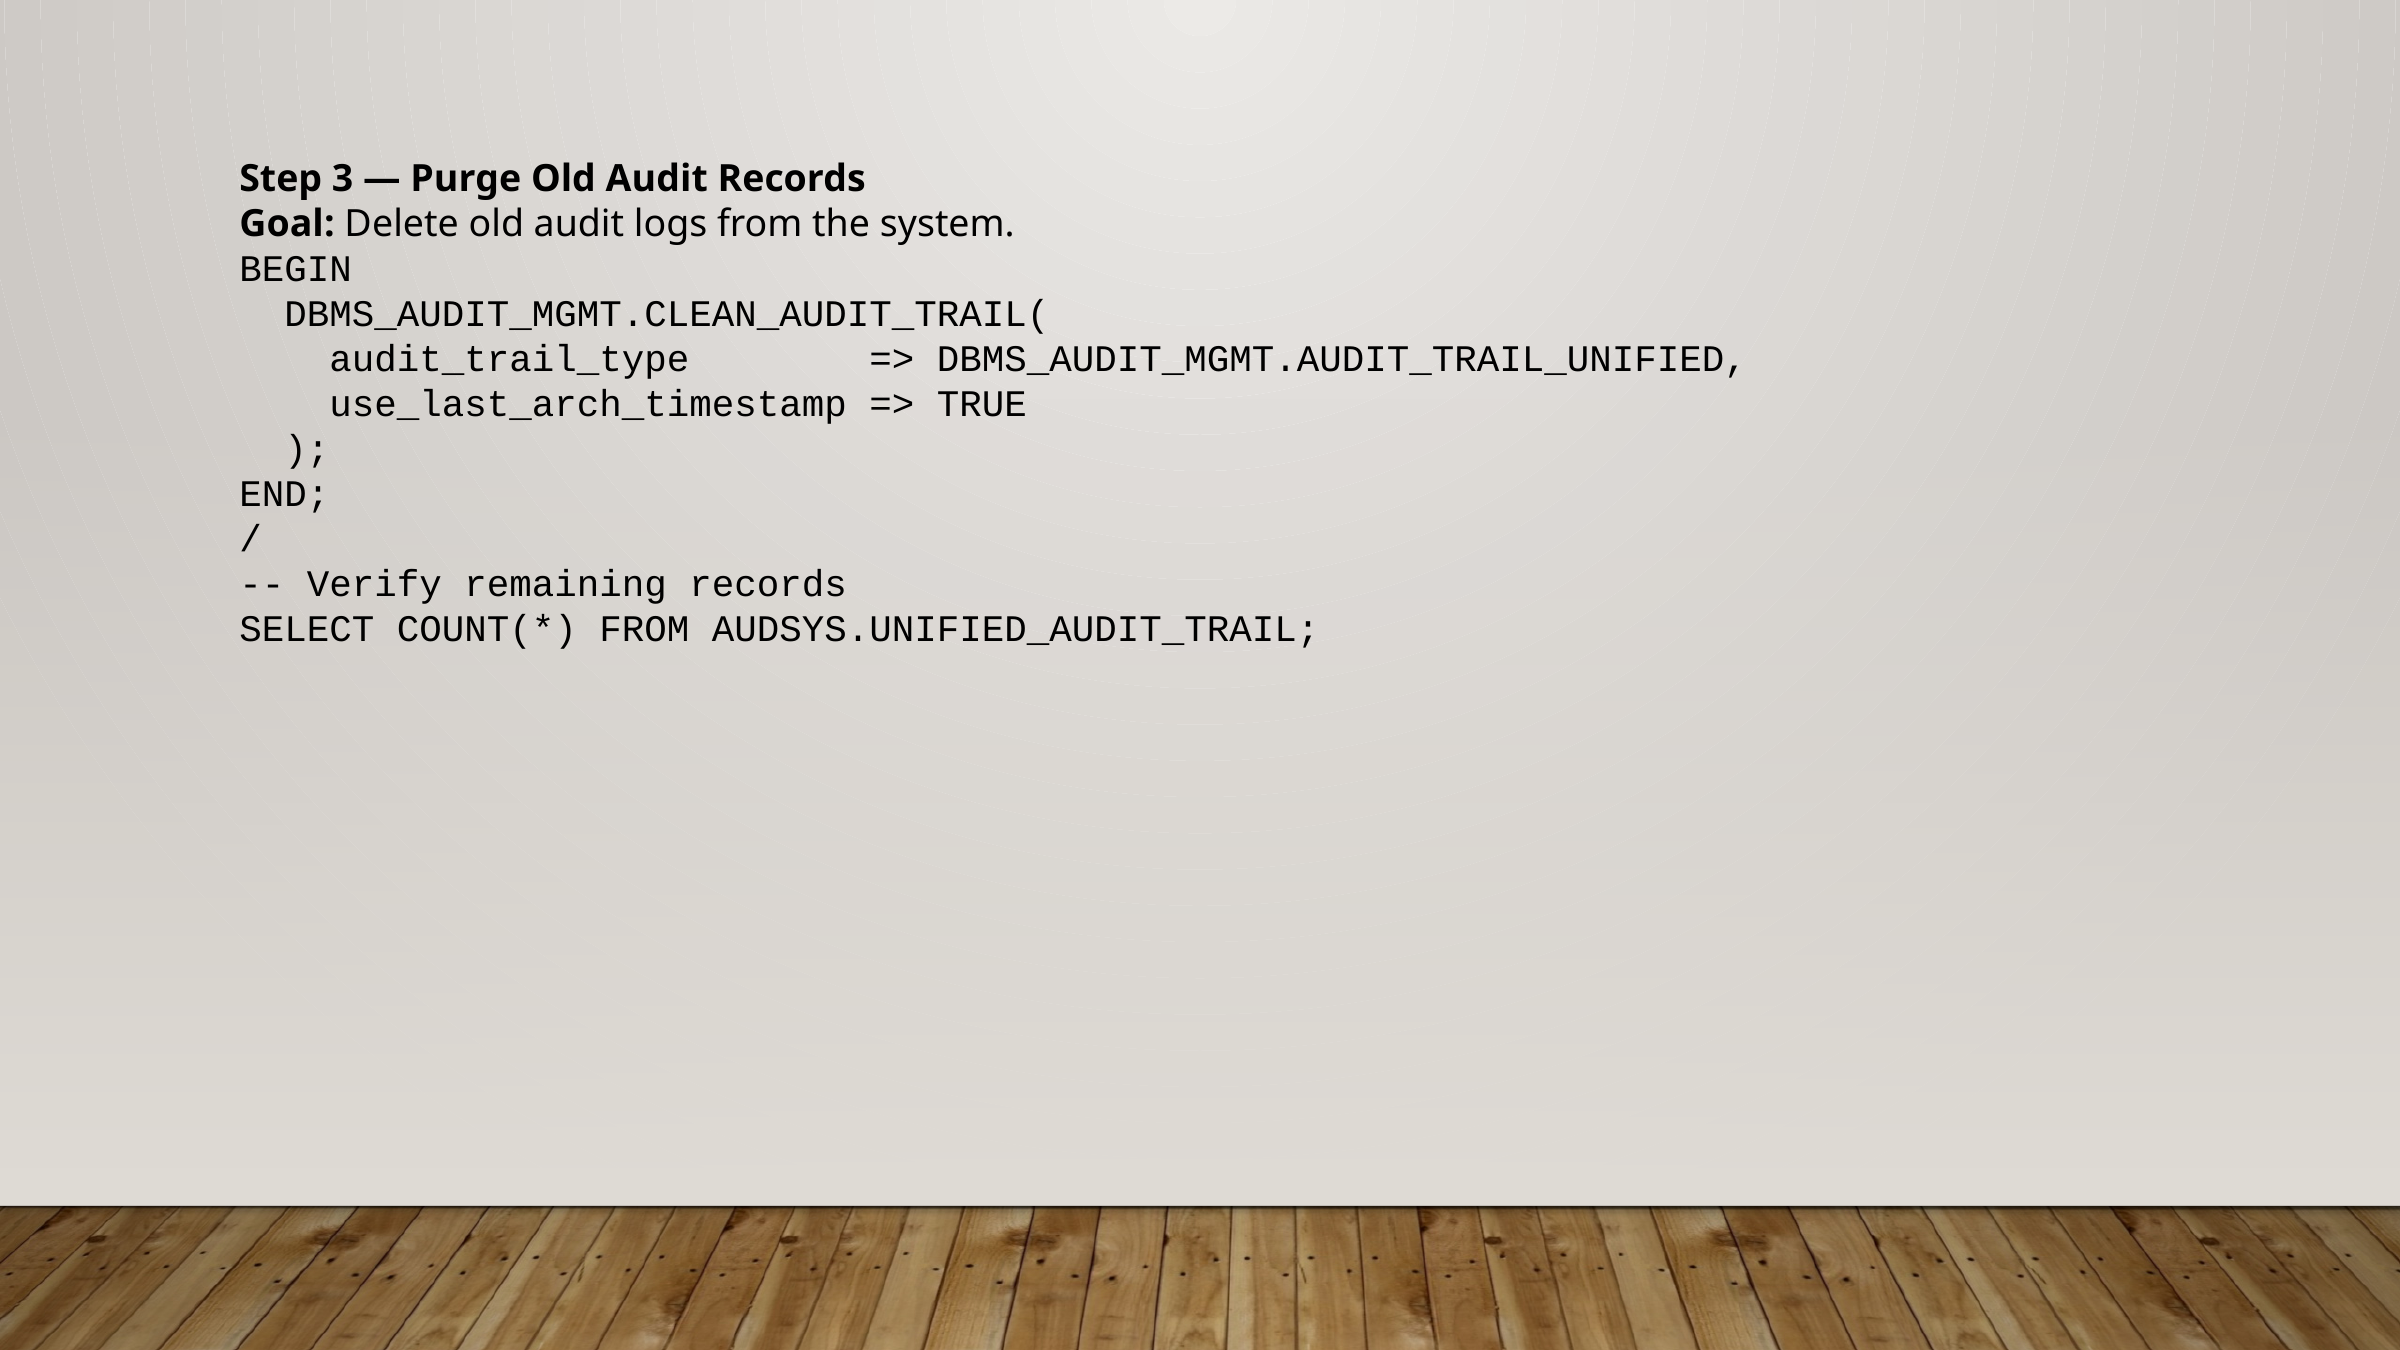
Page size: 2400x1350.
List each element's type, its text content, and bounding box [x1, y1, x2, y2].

text_box Step 3 — Purge Old Audit Records Goal: Delete old audit logs from the system. BEGIN DBMS_AUDIT_MGMT.CLEAN_AUDIT_TRAIL( audit_trail_type => DBMS_AUDIT_MGMT.AUDIT_TRAIL_UNIFIED, use_last_arch_timestamp => TRUE ); END; / -- Verify remaining records SELECT COUNT(*) FROM AUDSYS.UNIFIED_AUDIT_TRAIL; [224, 146, 2303, 656]
picture [0, 1206, 2400, 1350]
